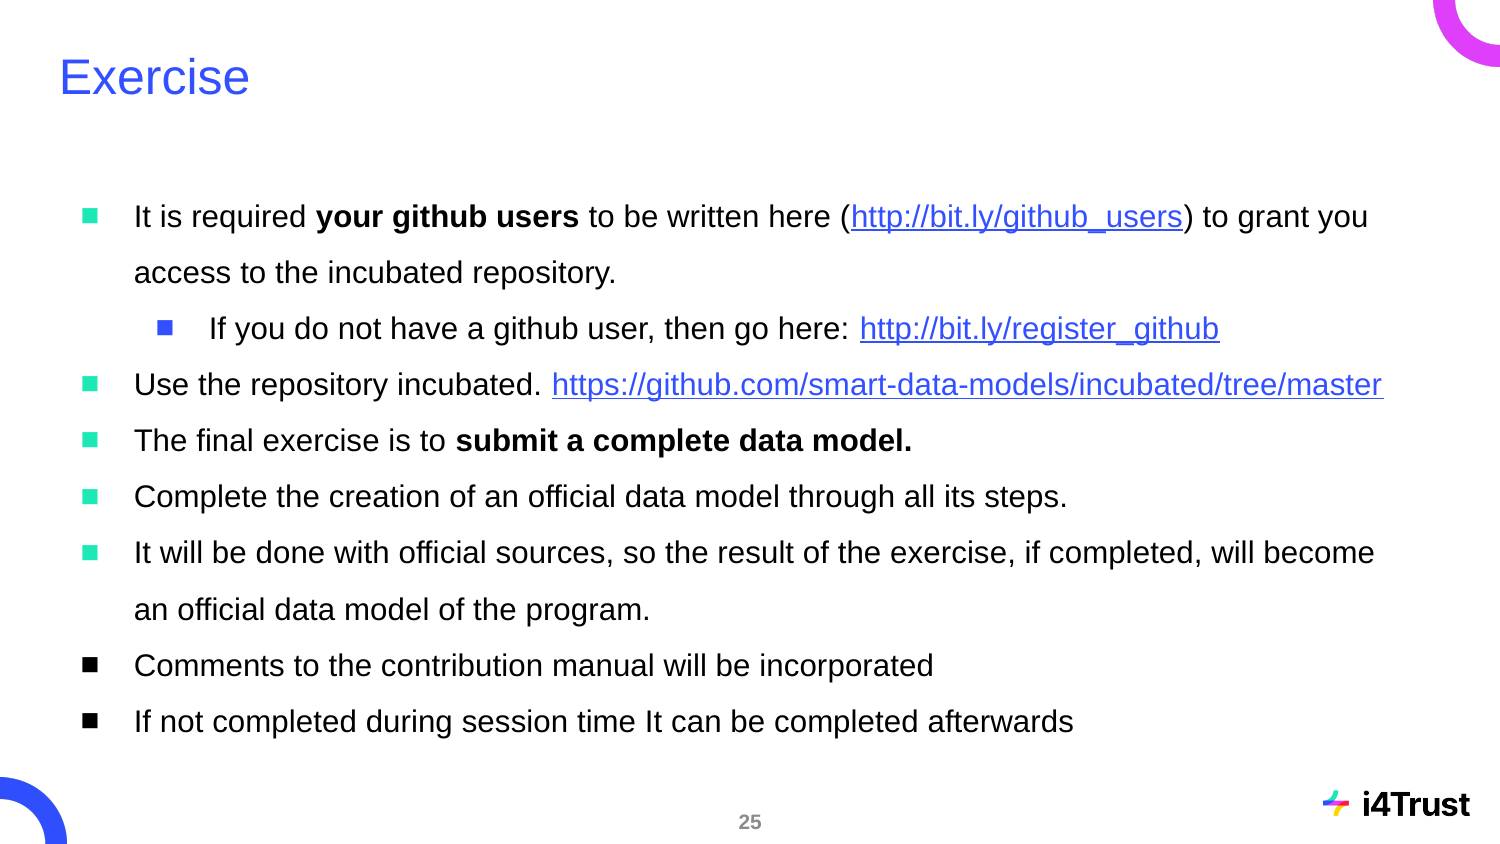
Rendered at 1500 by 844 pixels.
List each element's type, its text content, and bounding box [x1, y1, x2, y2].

text_box ‹#› [665, 798, 835, 844]
picture [1433, 0, 1500, 67]
picture [1322, 782, 1471, 825]
title Exercise [58, 44, 1388, 169]
text_box It is required your github users to be written here (http://bit.ly/github_users) to grant you access to the incubated repository. If you do not have a github user, then go here: http://bit.ly/register_github Use the repository incubated. https://github.com/smart-data-models/incubated/tree/master The final exercise is to submit a complete data model. Complete the creation of an official data model through all its steps. It will be done with official sources, so the result of the exercise, if completed, will become an official data model of the program. Comments to the contribution manual will be incorporated If not completed during session time It can be completed afterwards [58, 177, 1388, 753]
picture [0, 777, 67, 844]
